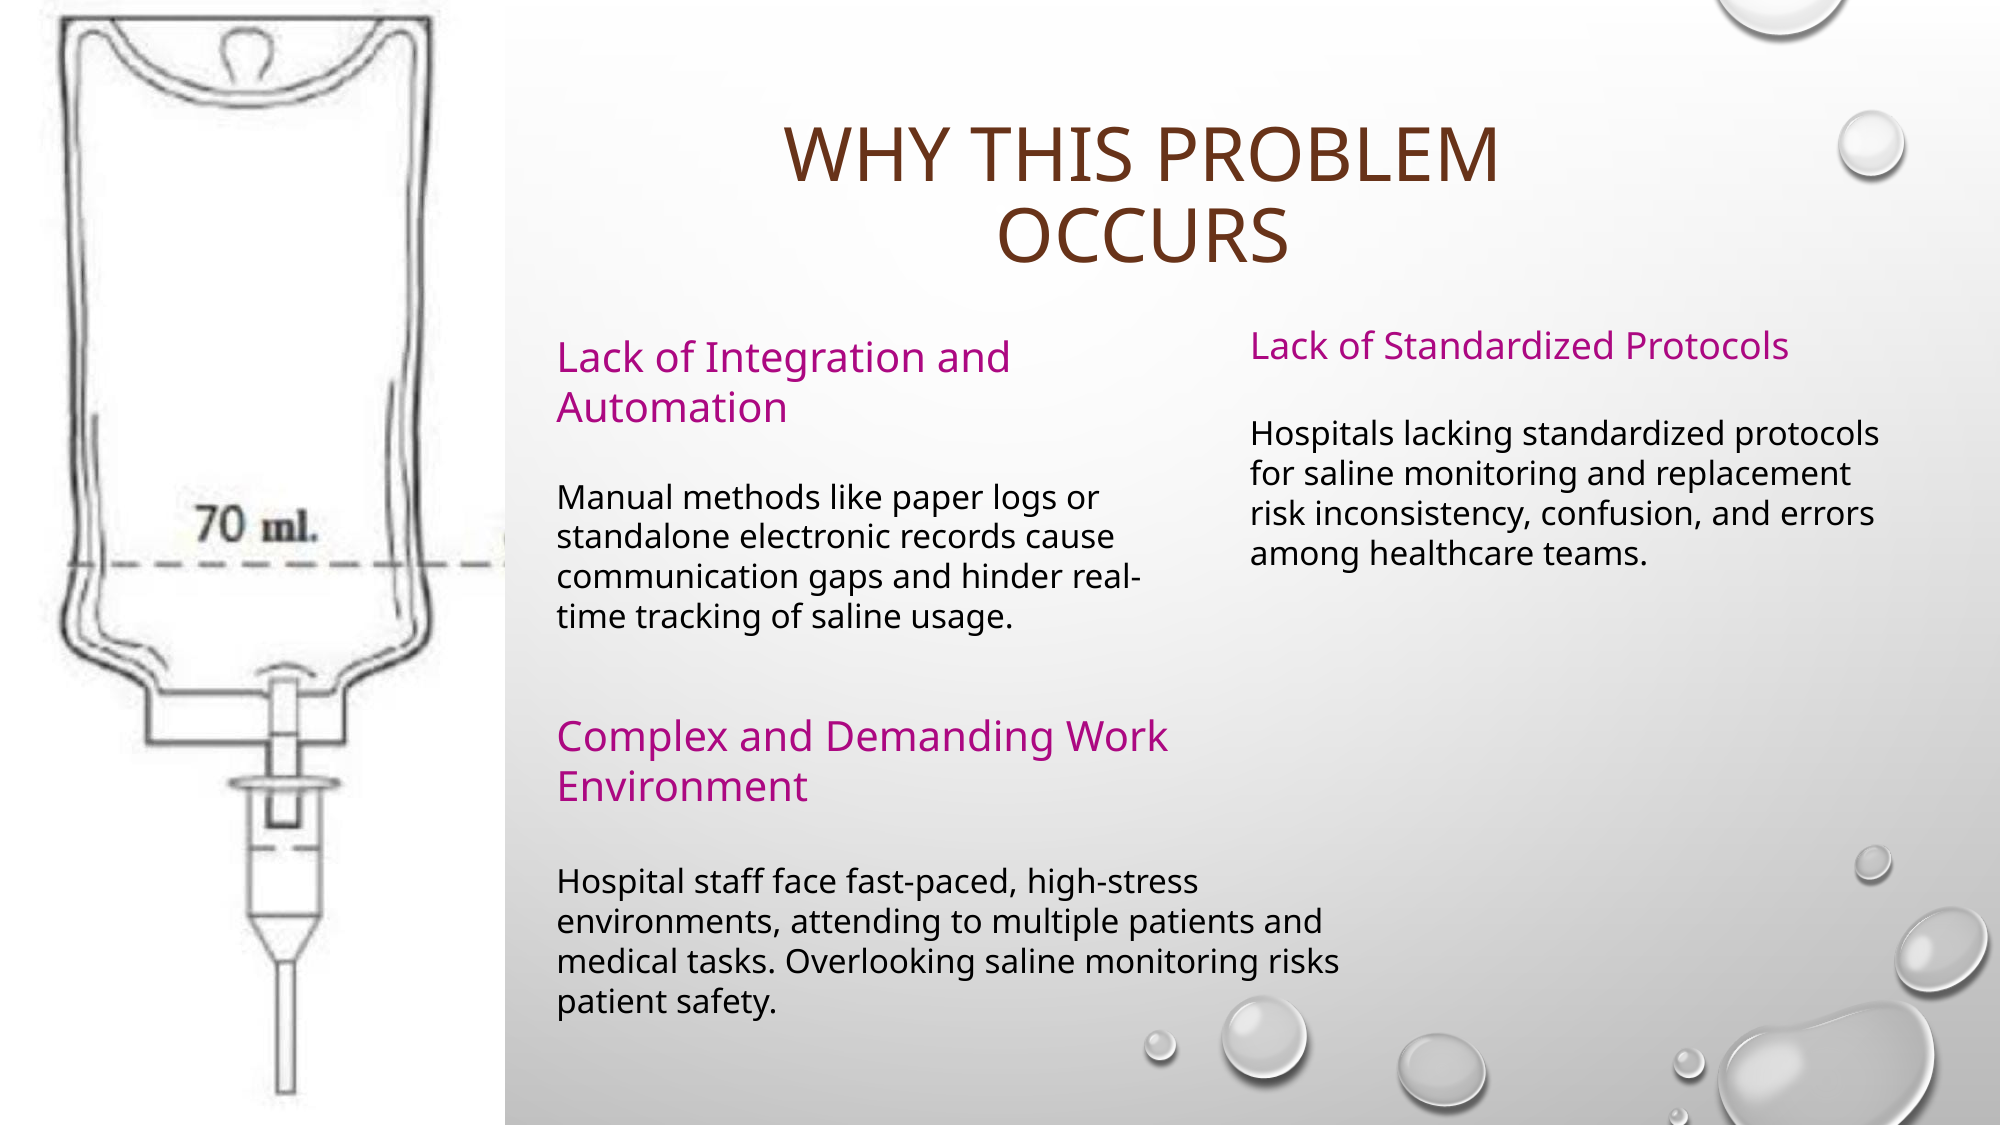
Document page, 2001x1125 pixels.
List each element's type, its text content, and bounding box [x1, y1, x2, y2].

title Why this problem occurs [643, 104, 1644, 292]
picture [0, 0, 2000, 1125]
text_box Lack of Integration and Automation Manual methods like paper logs or standalone electronic records cause communication gaps and hinder real-time tracking of saline usage. [541, 323, 1210, 688]
text_box Complex and Demanding Work Environment Hospital staff face fast-paced, high-stress environments, attending to multiple patients and medical tasks. Overlooking saline monitoring risks patient safety. [541, 702, 1364, 1028]
text_box Lack of Standardized Protocols Hospitals lacking standardized protocols for saline monitoring and replacement risk inconsistency, confusion, and errors among healthcare teams. [1235, 314, 1904, 580]
